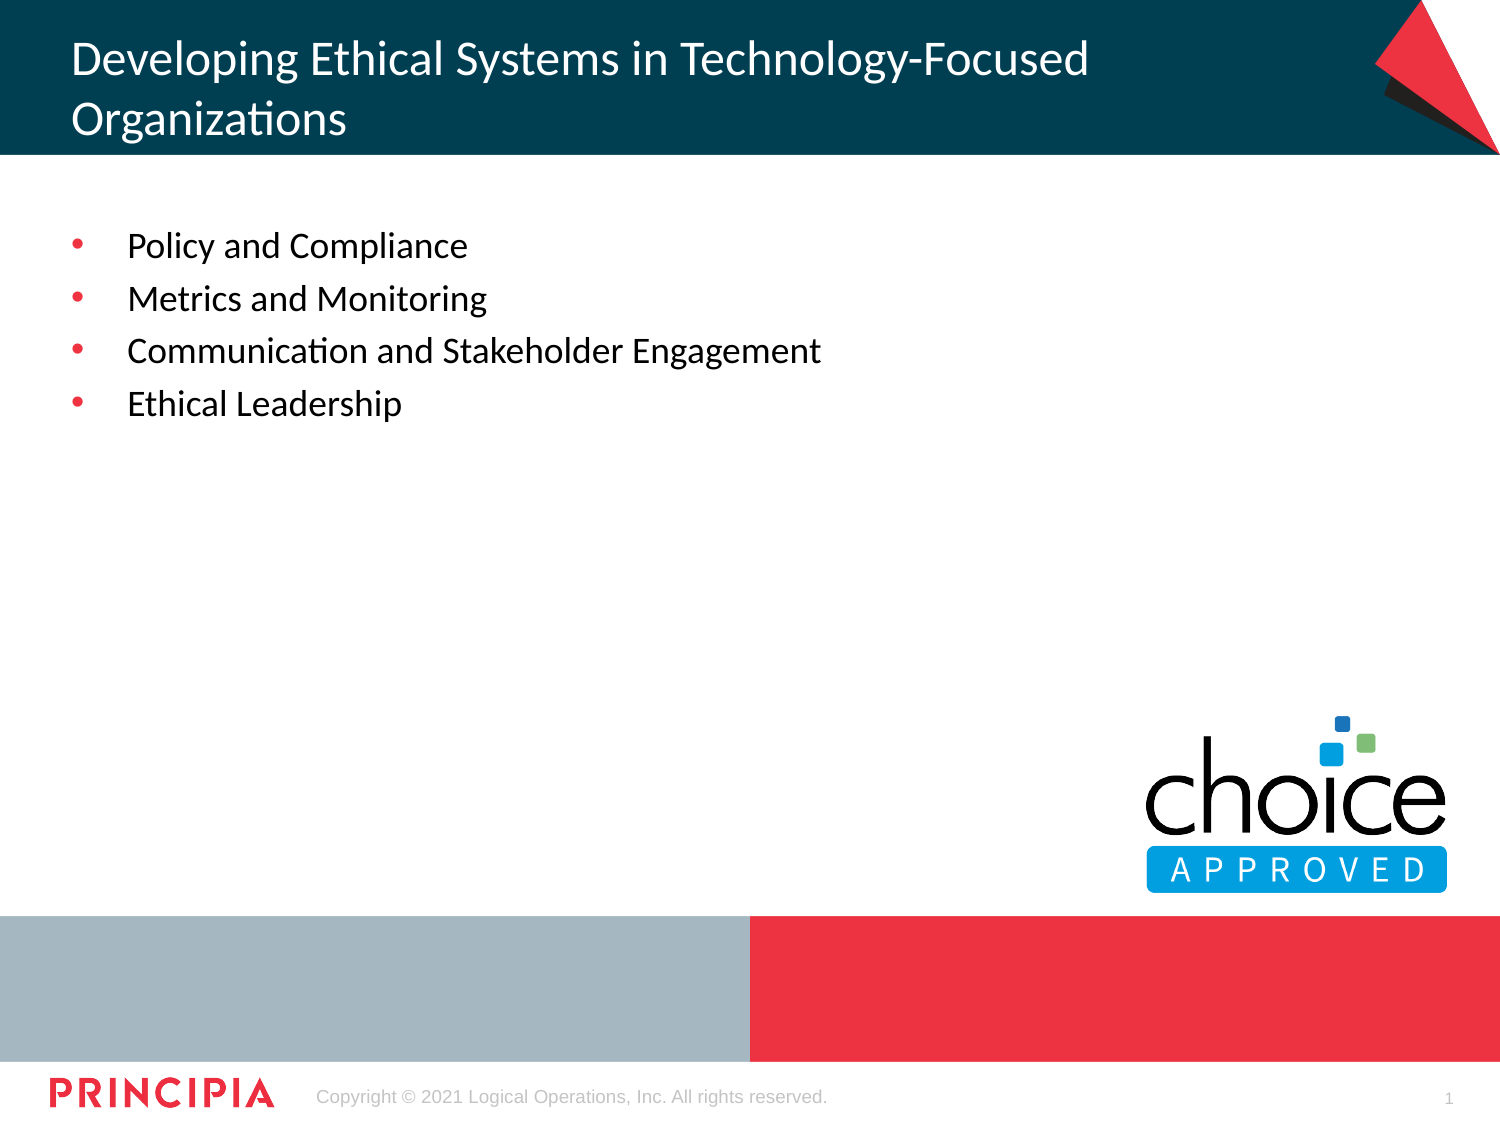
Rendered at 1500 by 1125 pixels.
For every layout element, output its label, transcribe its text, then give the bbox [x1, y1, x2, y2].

picture [50, 1077, 275, 1108]
picture [0, 916, 1500, 1062]
slide_number 1 [1118, 1075, 1469, 1120]
title Developing Ethical Systems in Technology-Focused Organizations [56, 16, 1350, 155]
list Policy and Compliance Metrics and Monitoring Communication and Stakeholder Engagement Ethical Leadership [56, 213, 1444, 892]
picture [1376, 0, 1500, 155]
